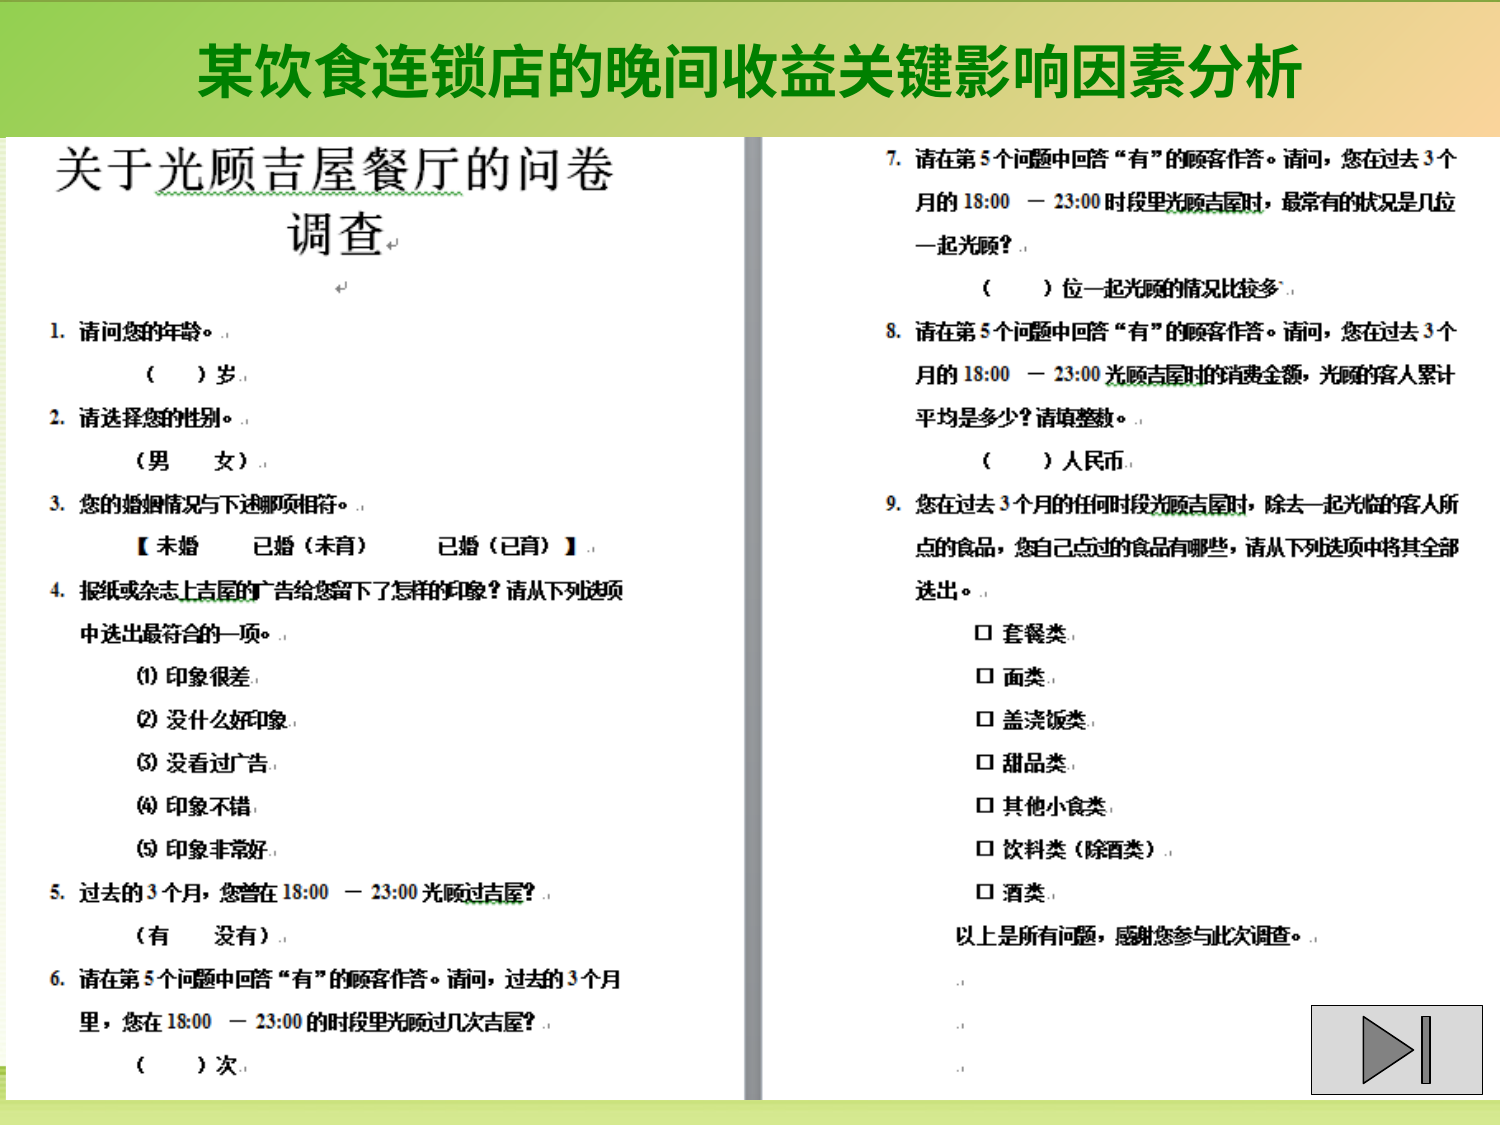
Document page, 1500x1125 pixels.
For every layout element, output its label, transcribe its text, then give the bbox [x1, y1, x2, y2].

text_box 某饮食连锁店的晚间收益关键影响因素分析 [0, 2, 1500, 138]
picture [0, 136, 1500, 1125]
